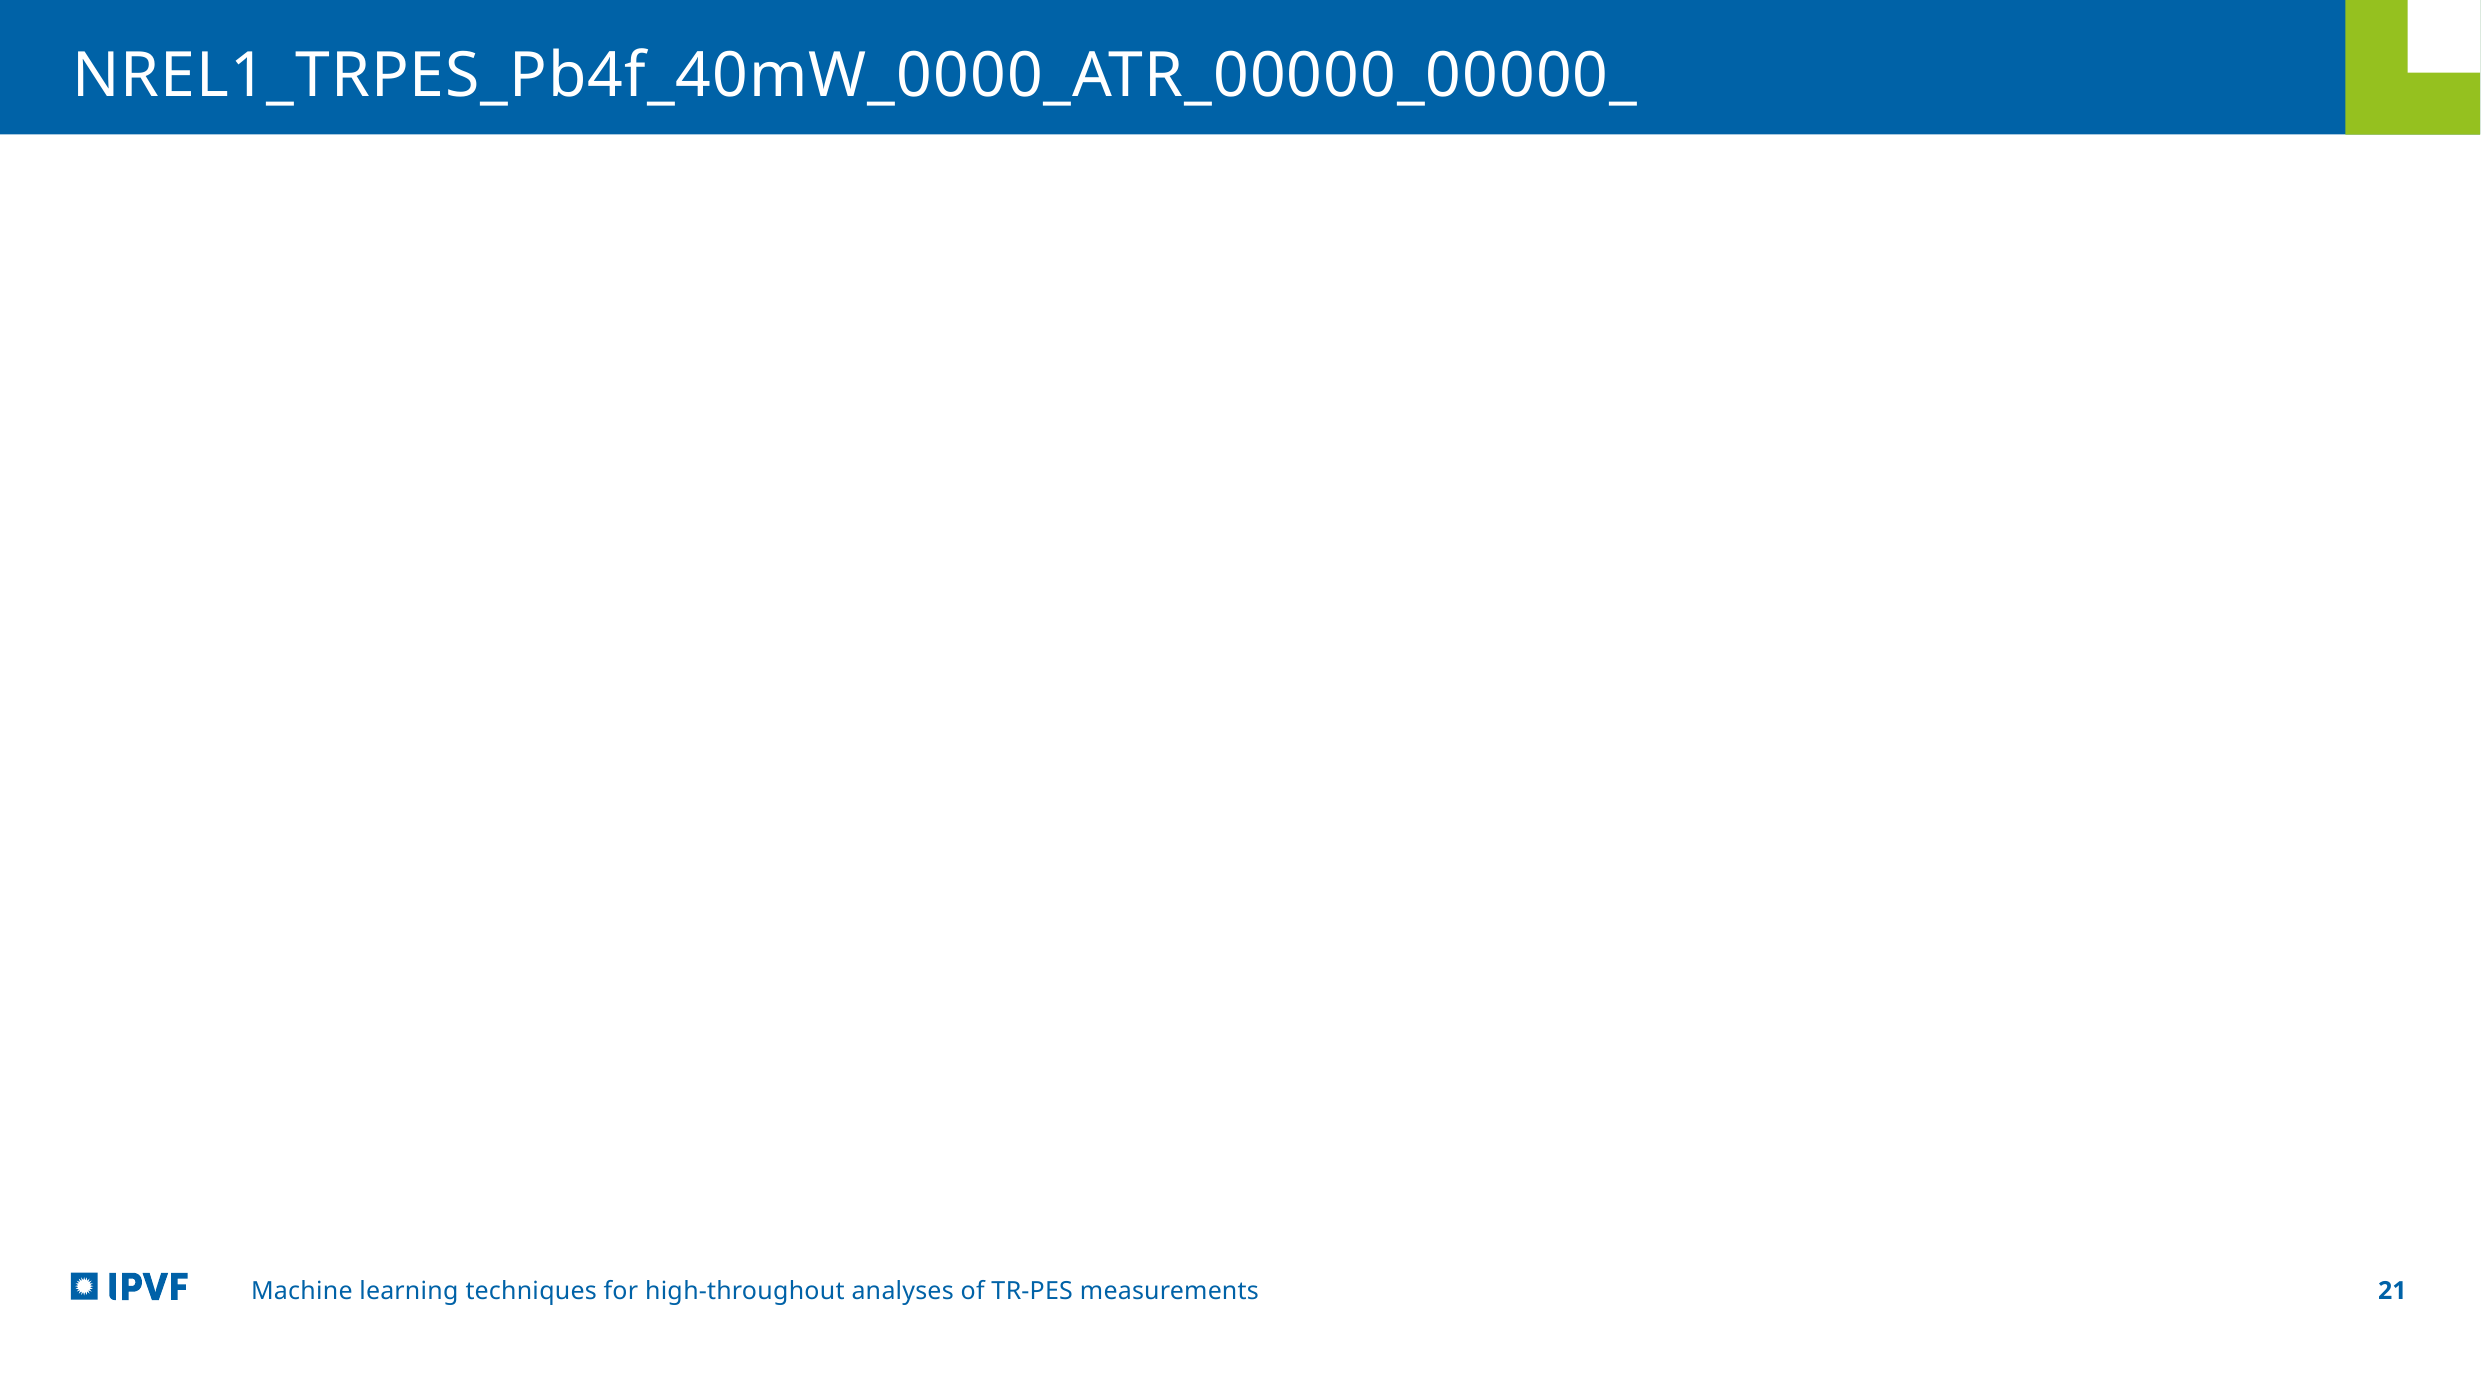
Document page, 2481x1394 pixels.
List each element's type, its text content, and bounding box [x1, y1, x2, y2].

slide_number 21 [2272, 1254, 2422, 1329]
list NREL1_TRPES_Pb4f_40mW_0000_ATR_00000_00000_ [57, 26, 1976, 112]
